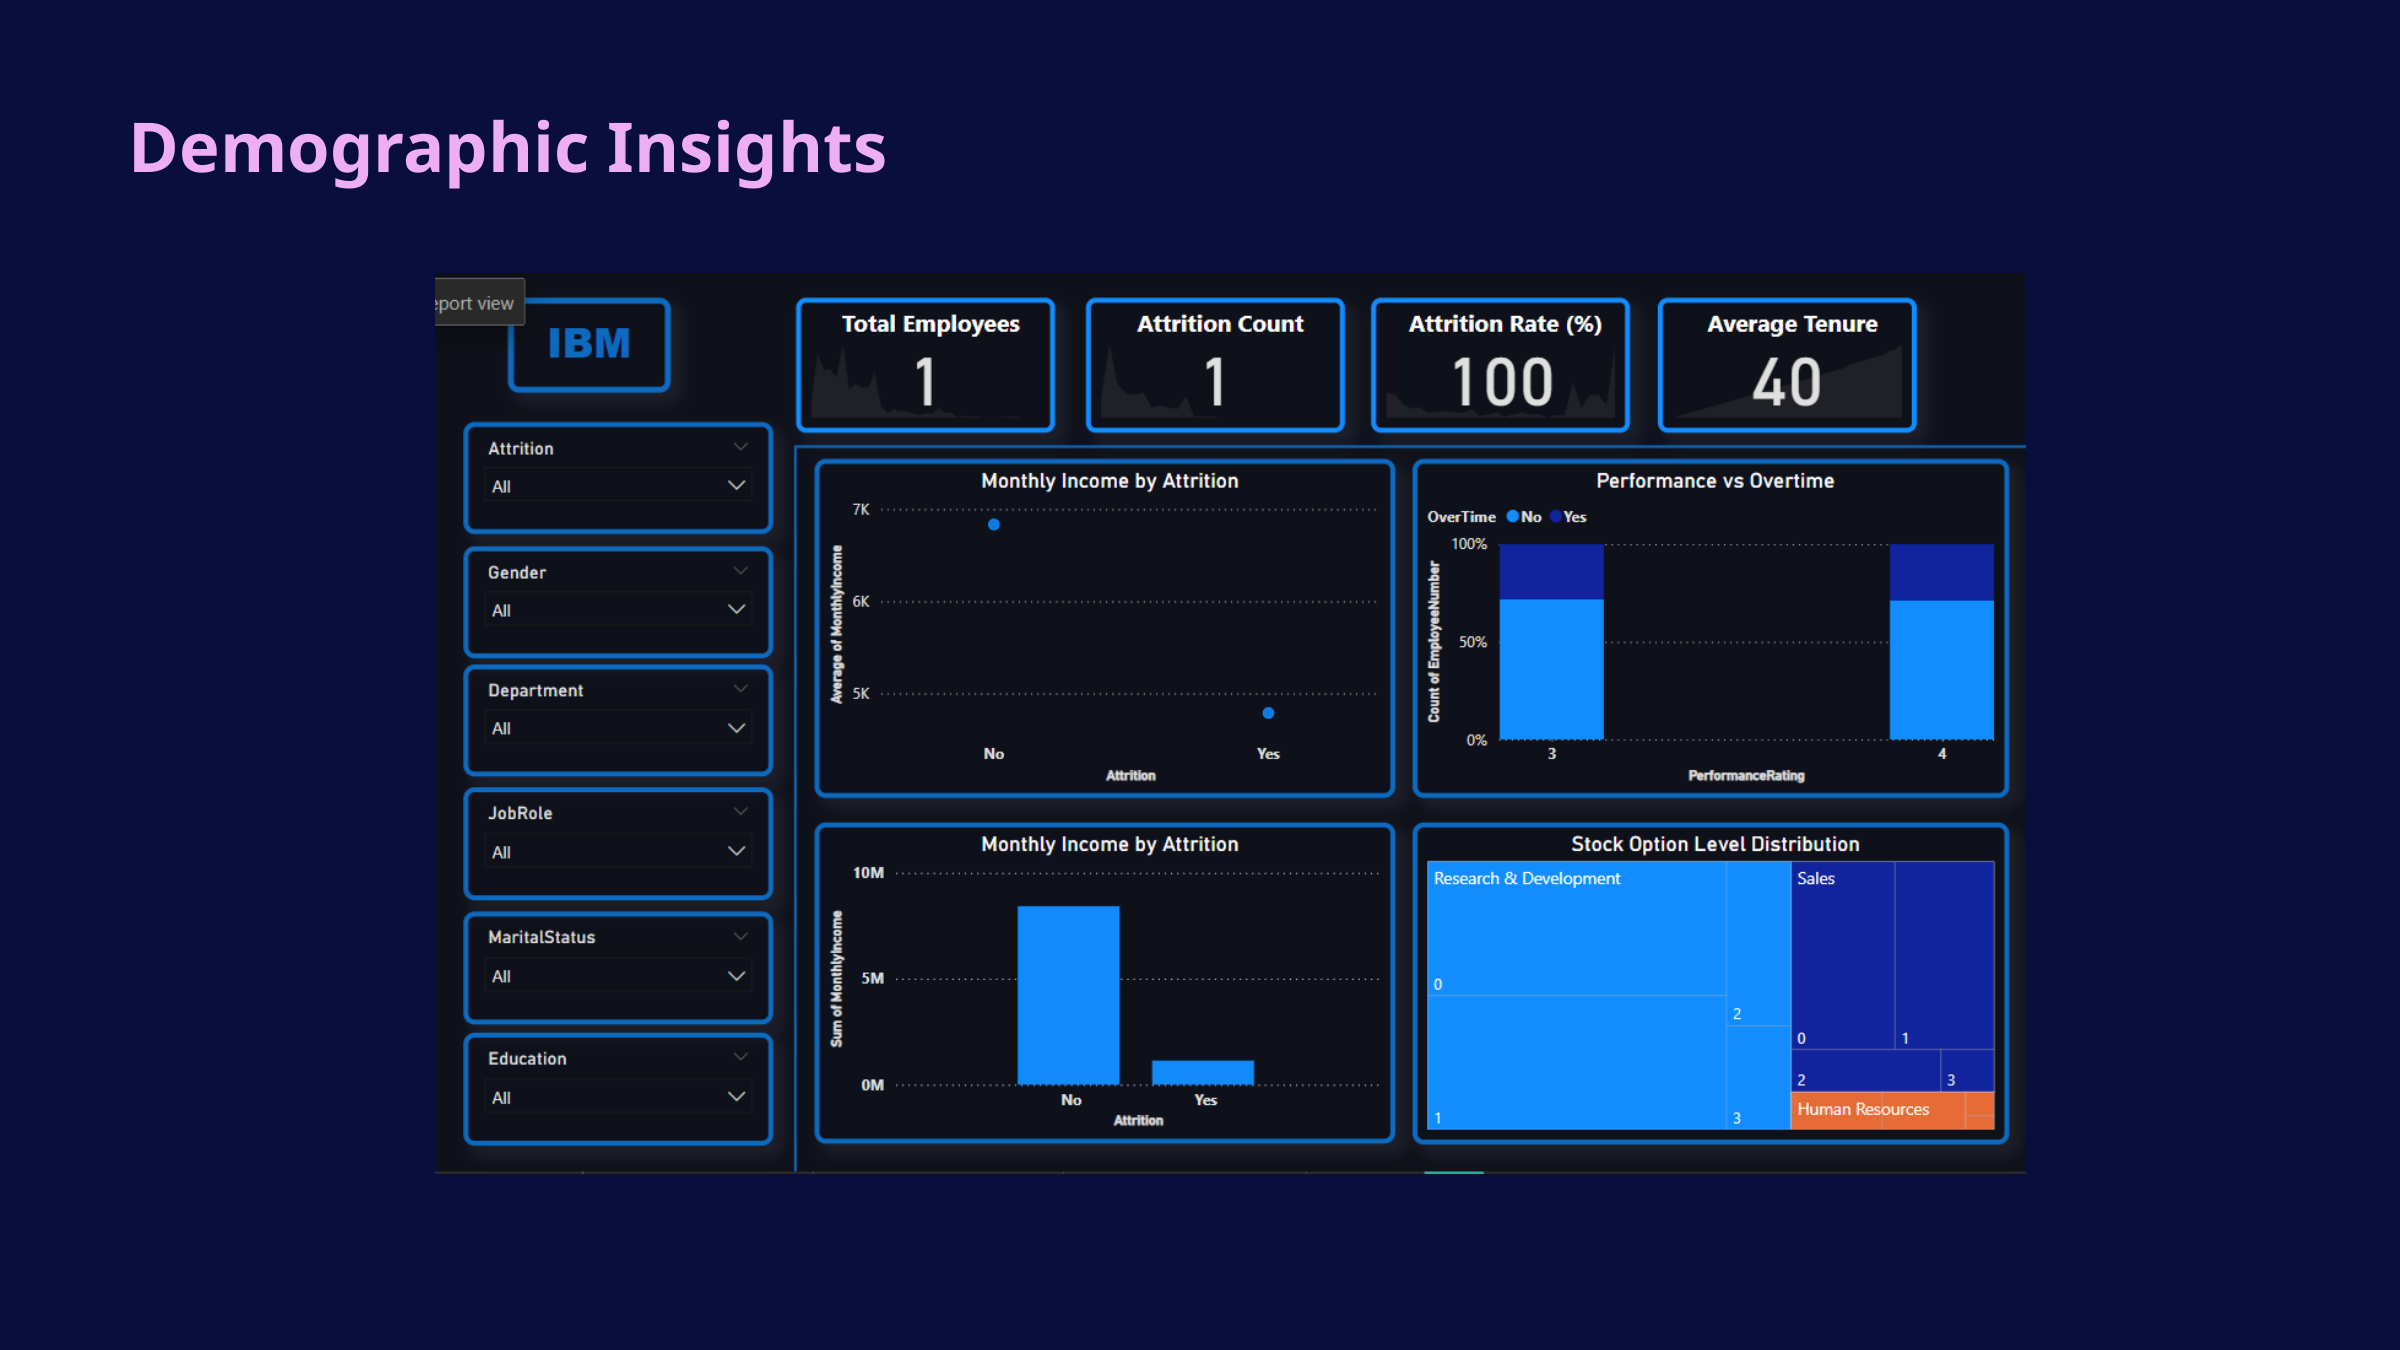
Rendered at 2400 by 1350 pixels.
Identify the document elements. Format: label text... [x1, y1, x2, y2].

text_box Demographic Insights [128, 100, 877, 188]
picture [435, 273, 2026, 1174]
